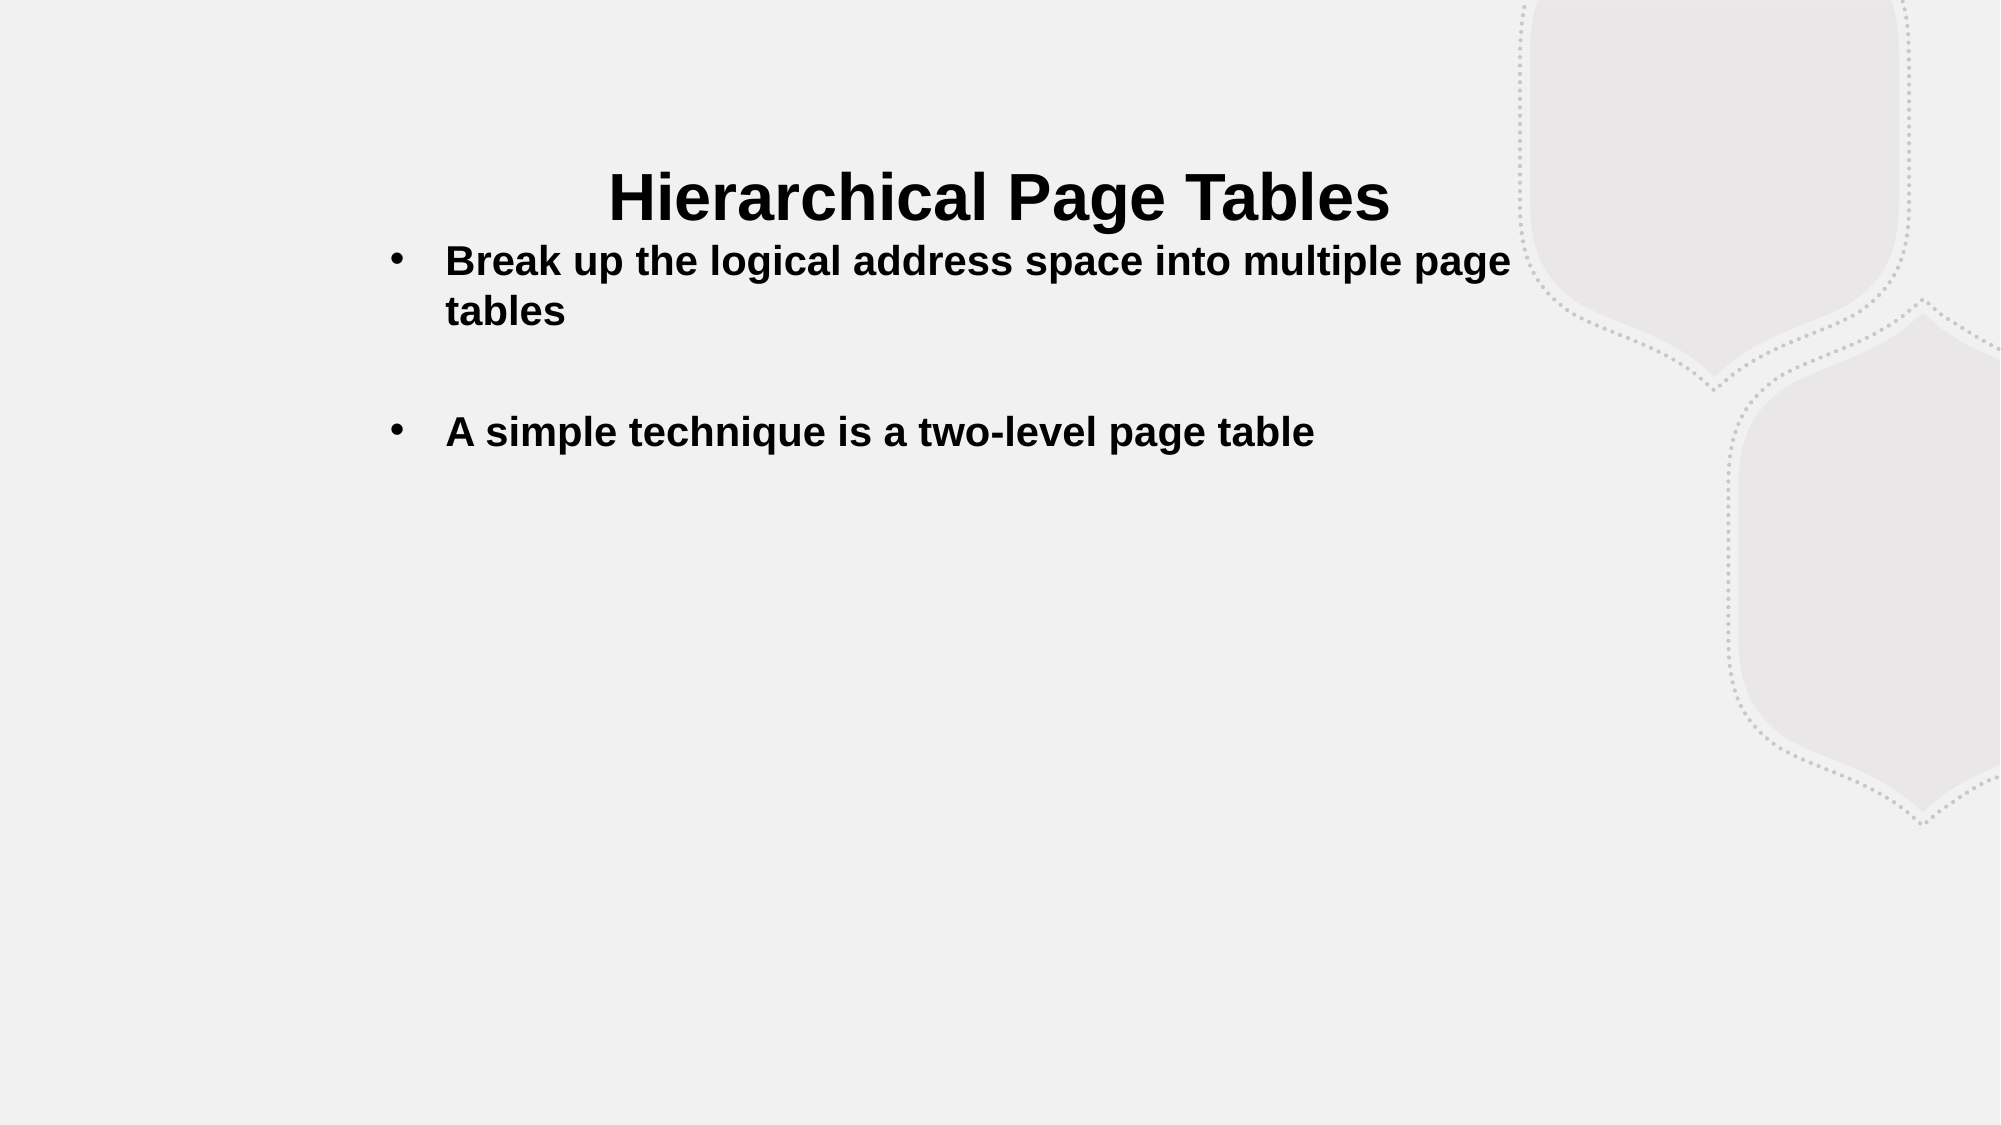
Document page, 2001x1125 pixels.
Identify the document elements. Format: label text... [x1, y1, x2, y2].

text_box Break up the logical address space into multiple page tables A simple technique is a two-level page table [375, 226, 1581, 962]
text_box Hierarchical Page Tables [362, 99, 1638, 288]
